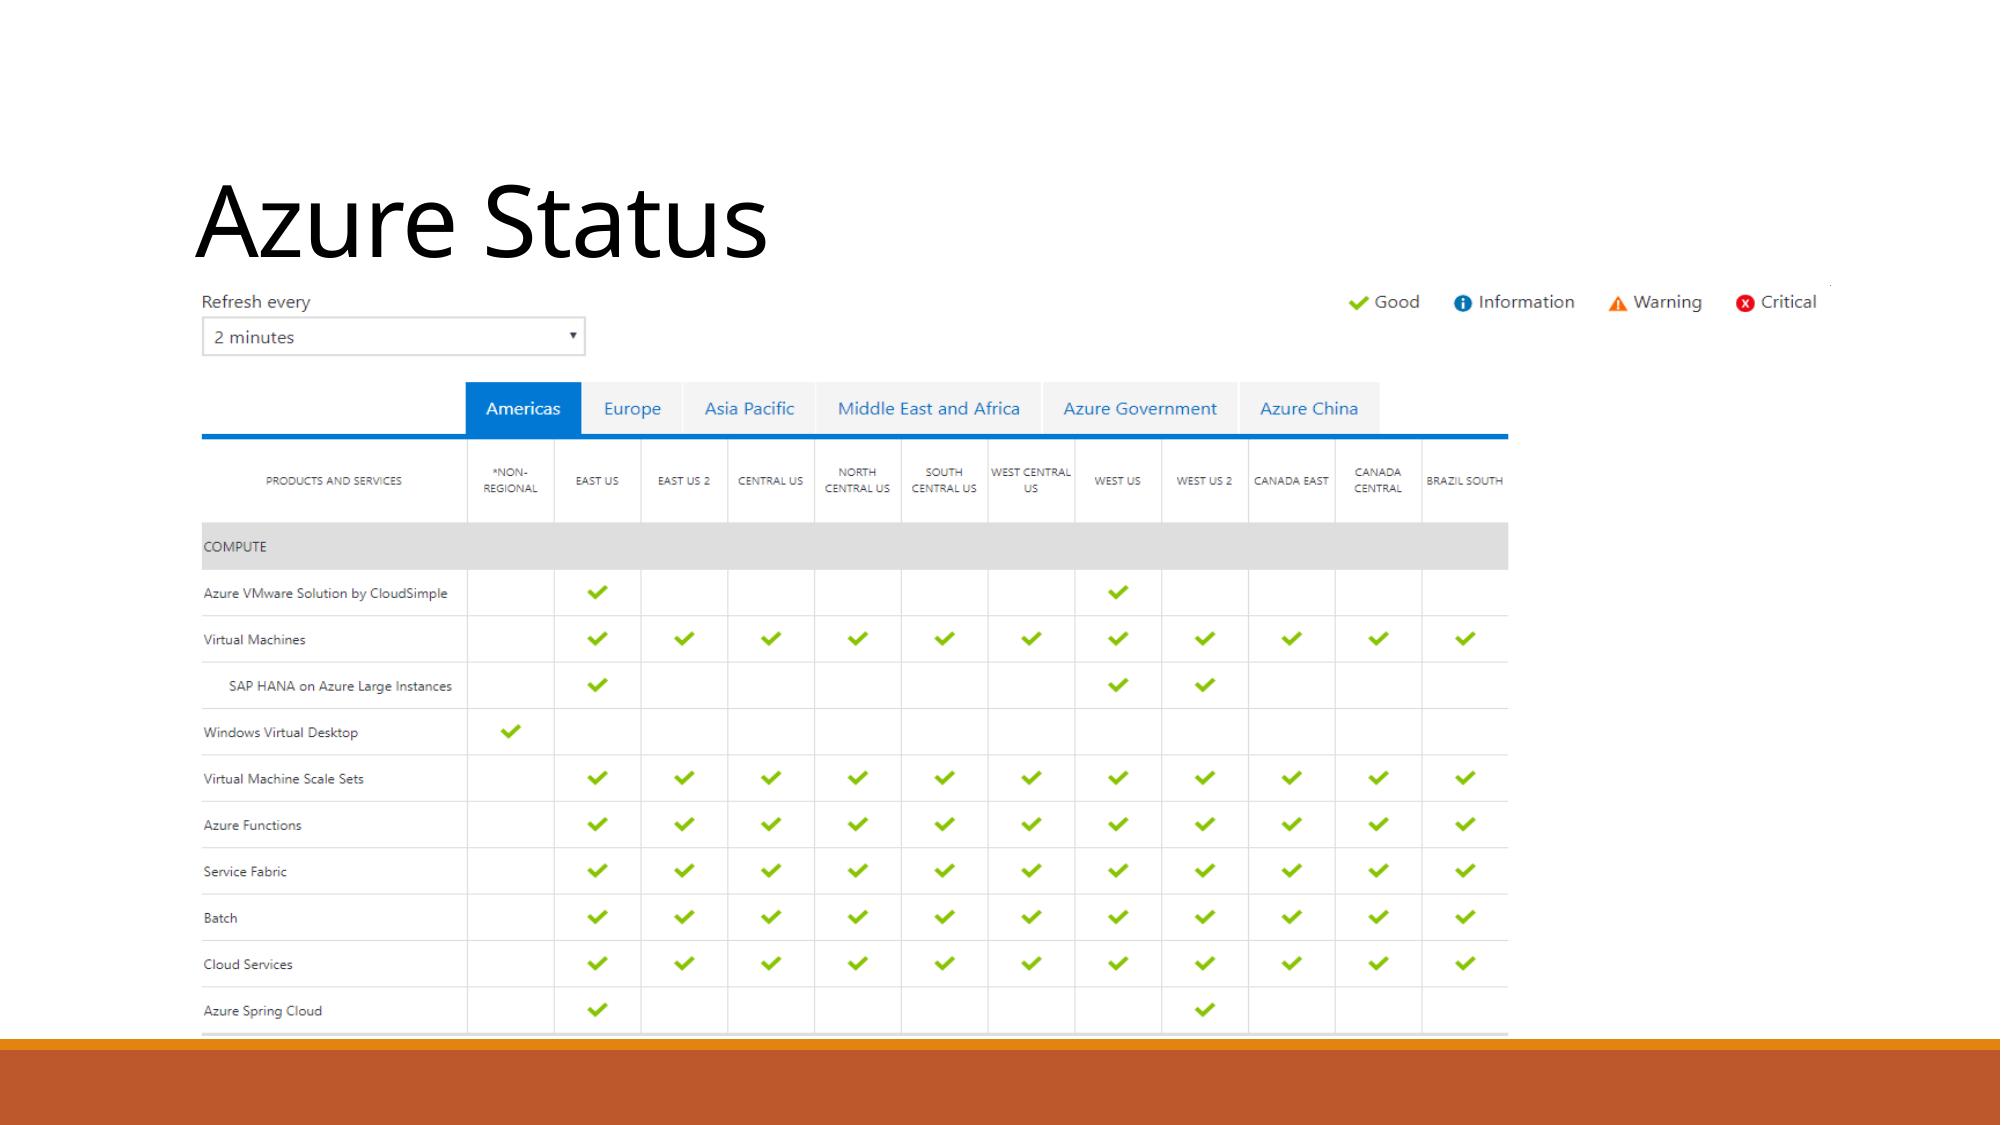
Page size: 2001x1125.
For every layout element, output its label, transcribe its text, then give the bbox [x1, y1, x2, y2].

title Azure Status [180, 47, 1830, 281]
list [179, 284, 1831, 1037]
